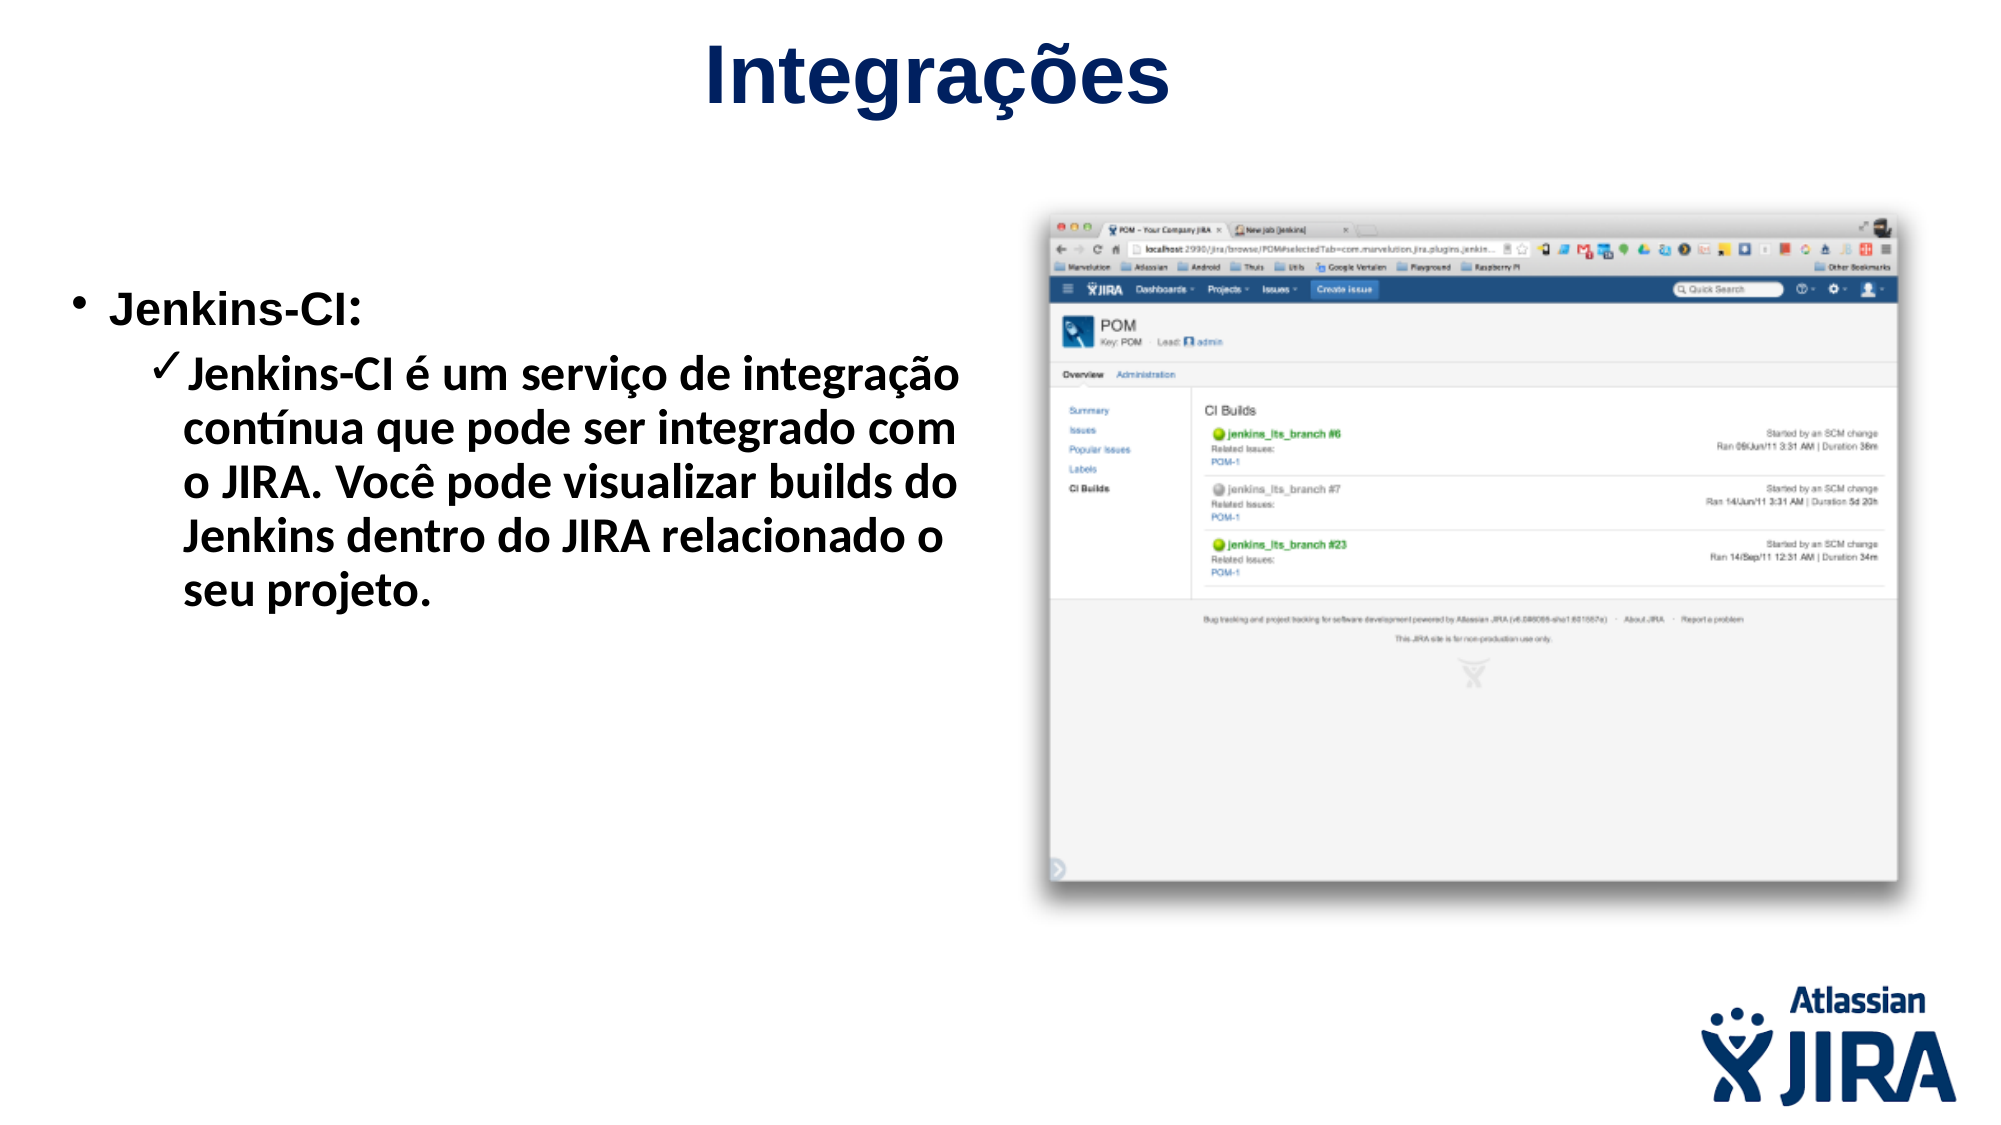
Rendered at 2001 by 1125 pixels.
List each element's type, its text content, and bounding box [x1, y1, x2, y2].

picture [1013, 192, 1936, 933]
picture [1671, 955, 2000, 1125]
text_box Integrações [689, 20, 1301, 134]
text_box Jenkins-CI: Jenkins-CI é um serviço de integração contínua que pode ser integrado com o JIRA. Você pode visualizar builds do Jenkins dentro do JIRA relacionado o seu projeto. [56, 248, 989, 767]
